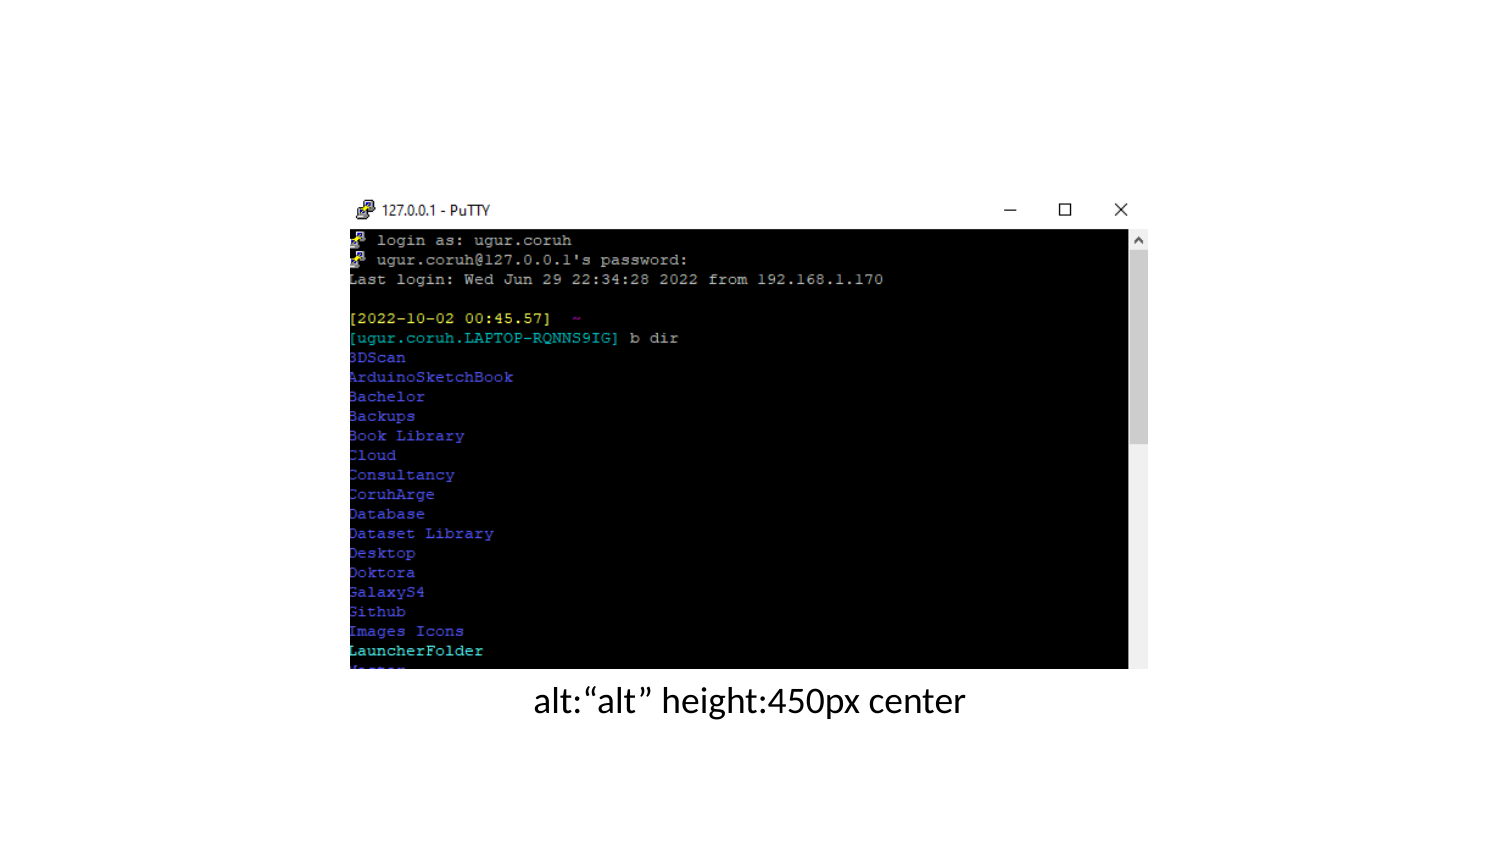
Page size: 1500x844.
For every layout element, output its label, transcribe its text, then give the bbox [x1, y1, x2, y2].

text_box alt:“alt” height:450px center [74, 668, 1425, 753]
picture [349, 195, 1149, 669]
